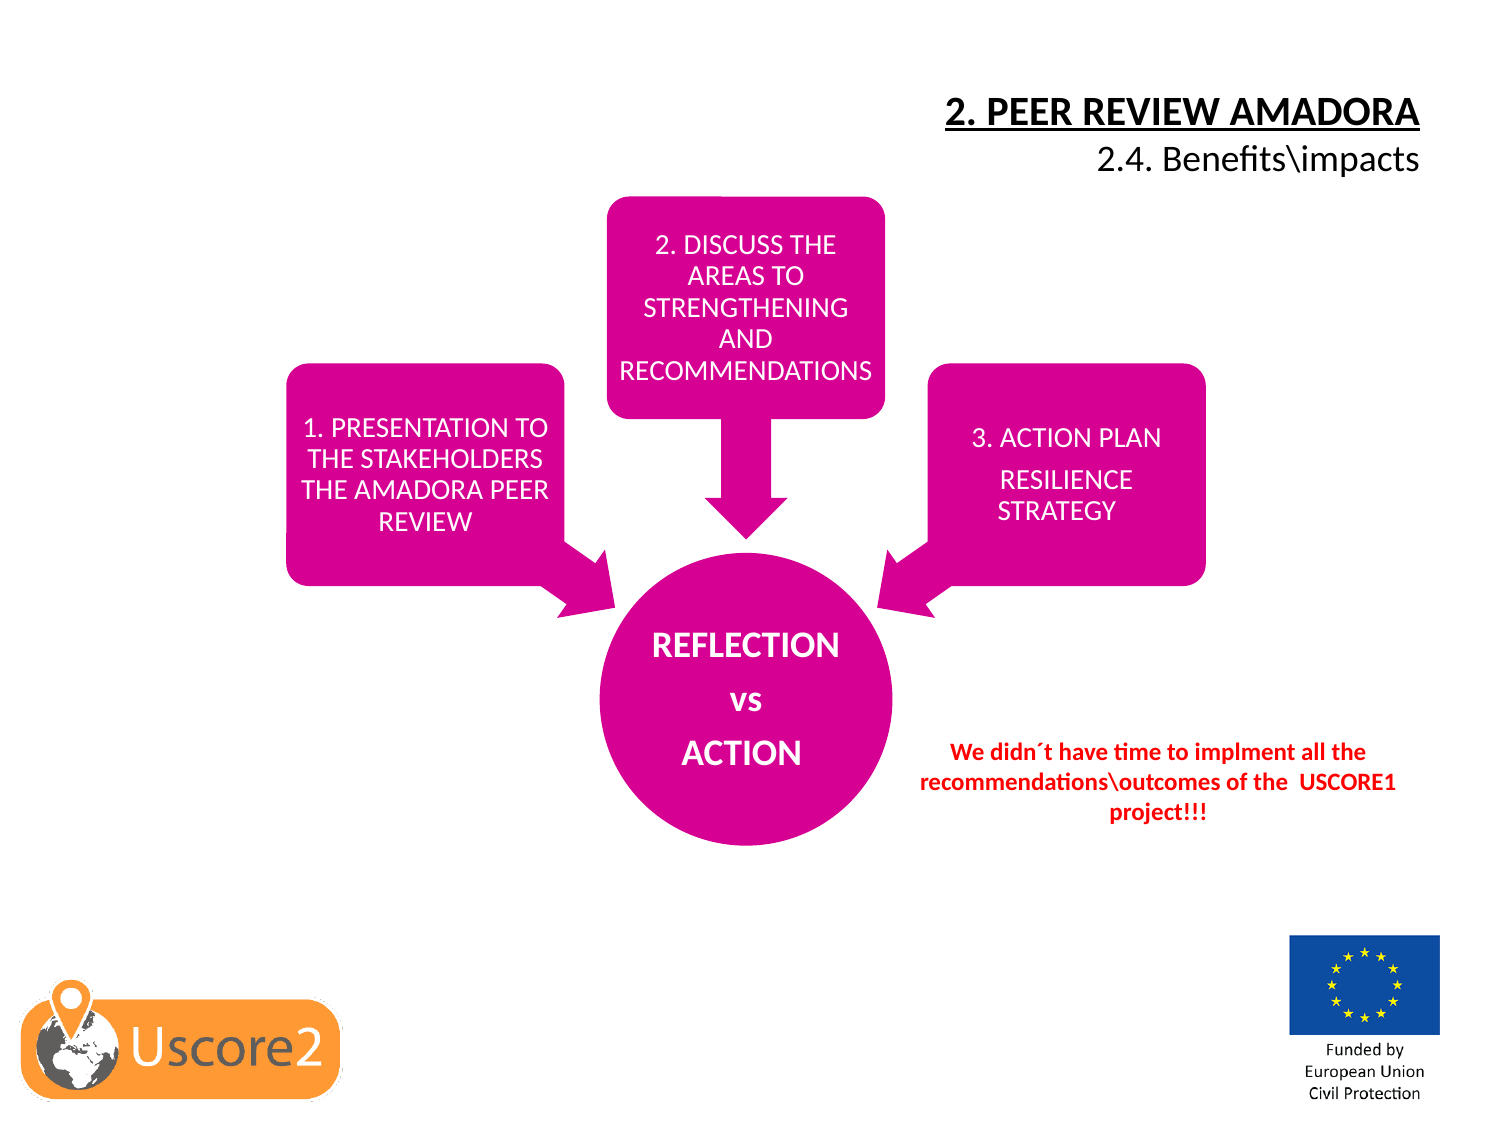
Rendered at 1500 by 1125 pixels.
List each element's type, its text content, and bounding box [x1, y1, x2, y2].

picture [17, 975, 343, 1102]
picture [1257, 921, 1472, 1102]
text_box 2. PEER REVIEW AMADORA 2.4. Benefits\impacts [88, 66, 1436, 196]
text_box We didn´t have time to implment all the recommendations\outcomes of the USCORE1 project!!! [1247, 728, 1424, 833]
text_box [246, 196, 1247, 846]
